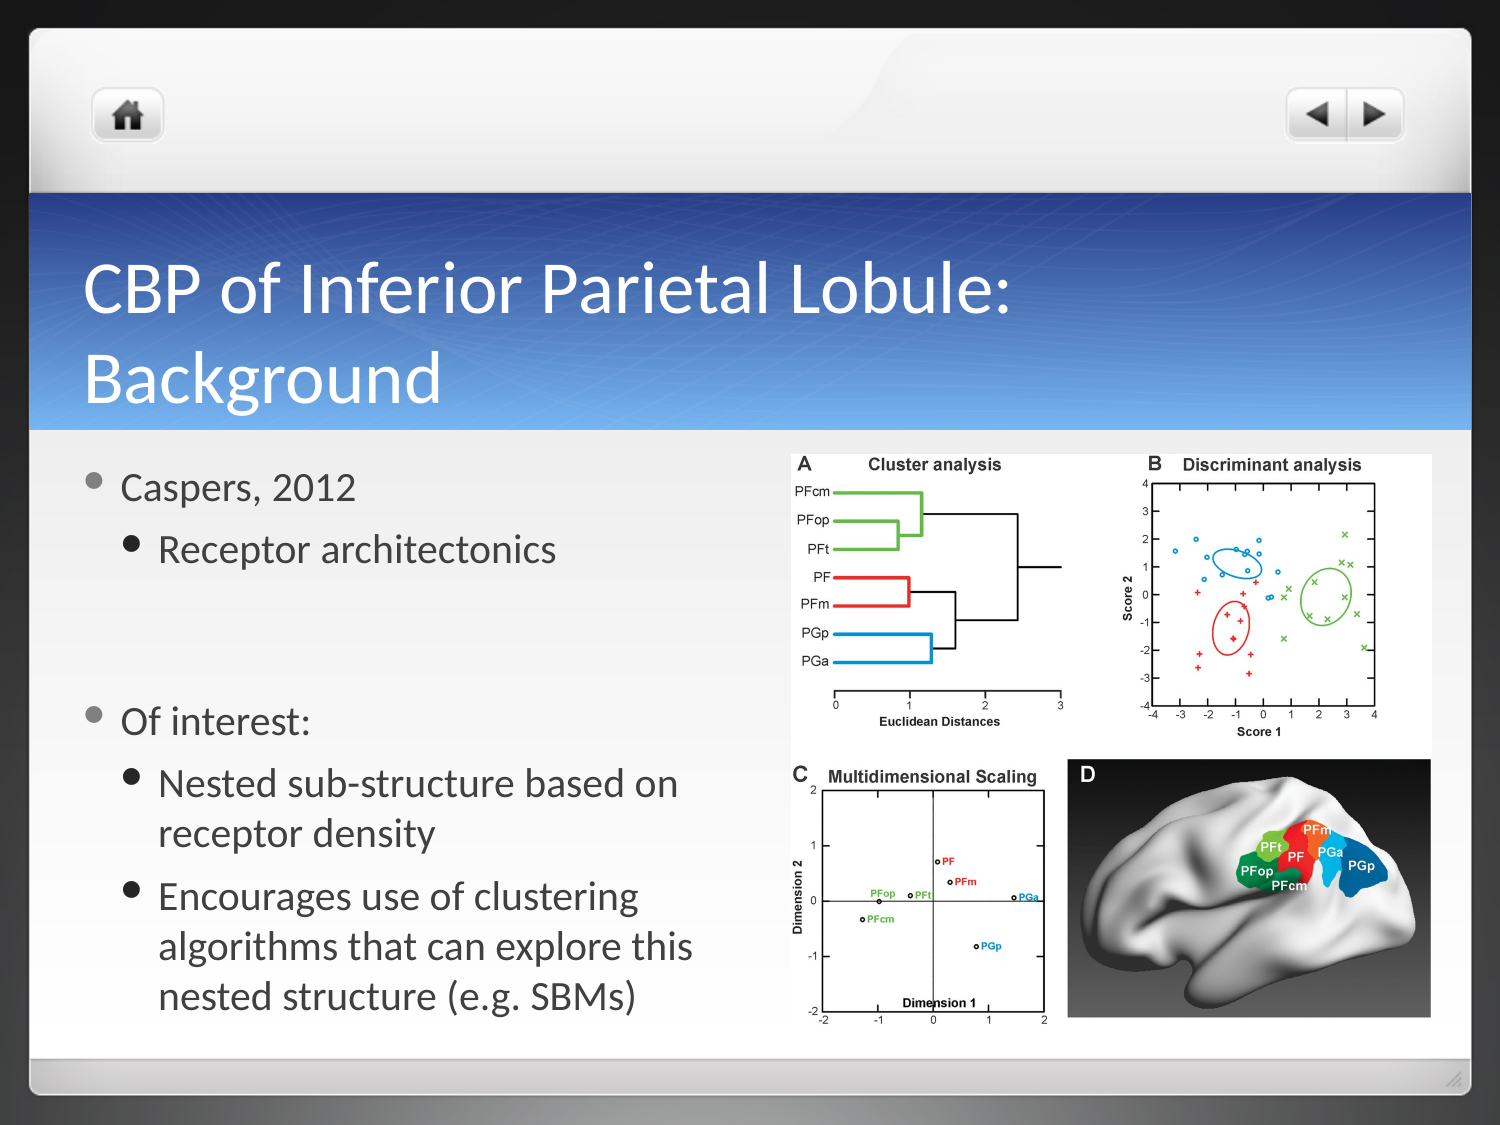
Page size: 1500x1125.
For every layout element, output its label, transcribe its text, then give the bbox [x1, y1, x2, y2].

picture [0, 0, 1500, 1125]
title CBP of Inferior Parietal Lobule: Background [68, 238, 1432, 427]
list Caspers, 2012 Receptor architectonics Of interest: Nested sub-structure based on receptor density Encourages use of clustering algorithms that can explore this nested structure (e.g. SBMs) [68, 452, 792, 1025]
